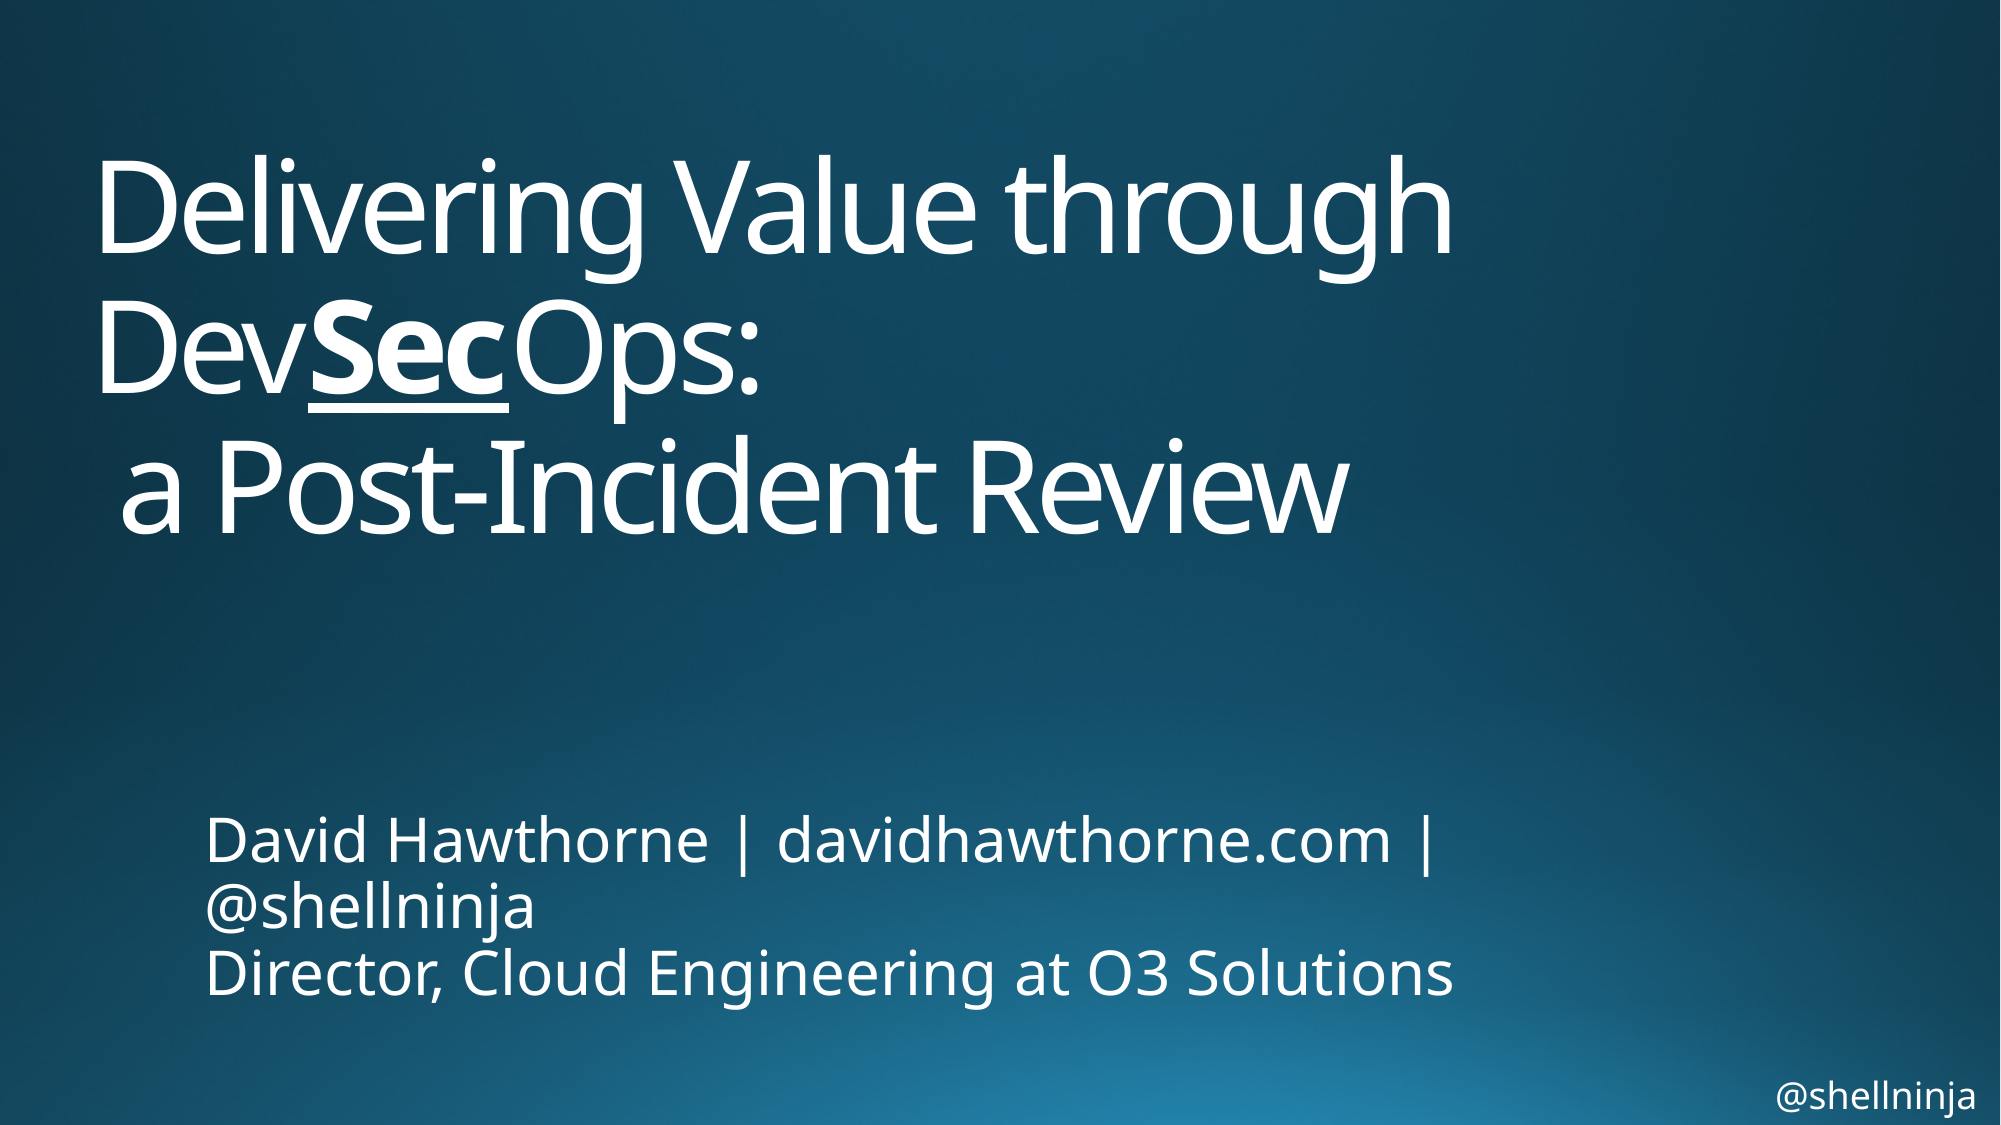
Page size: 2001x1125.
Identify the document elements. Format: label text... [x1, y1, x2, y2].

subtitle David Hawthorne | davidhawthorne.com | @shellninja Director, Cloud Engineering at O3 Solutions [189, 706, 1756, 1020]
picture [0, 0, 2001, 1125]
text_box @shellninja [1755, 1064, 1993, 1125]
title Delivering Value through DevSecOps: a Post-Incident Review [75, 115, 1923, 588]
